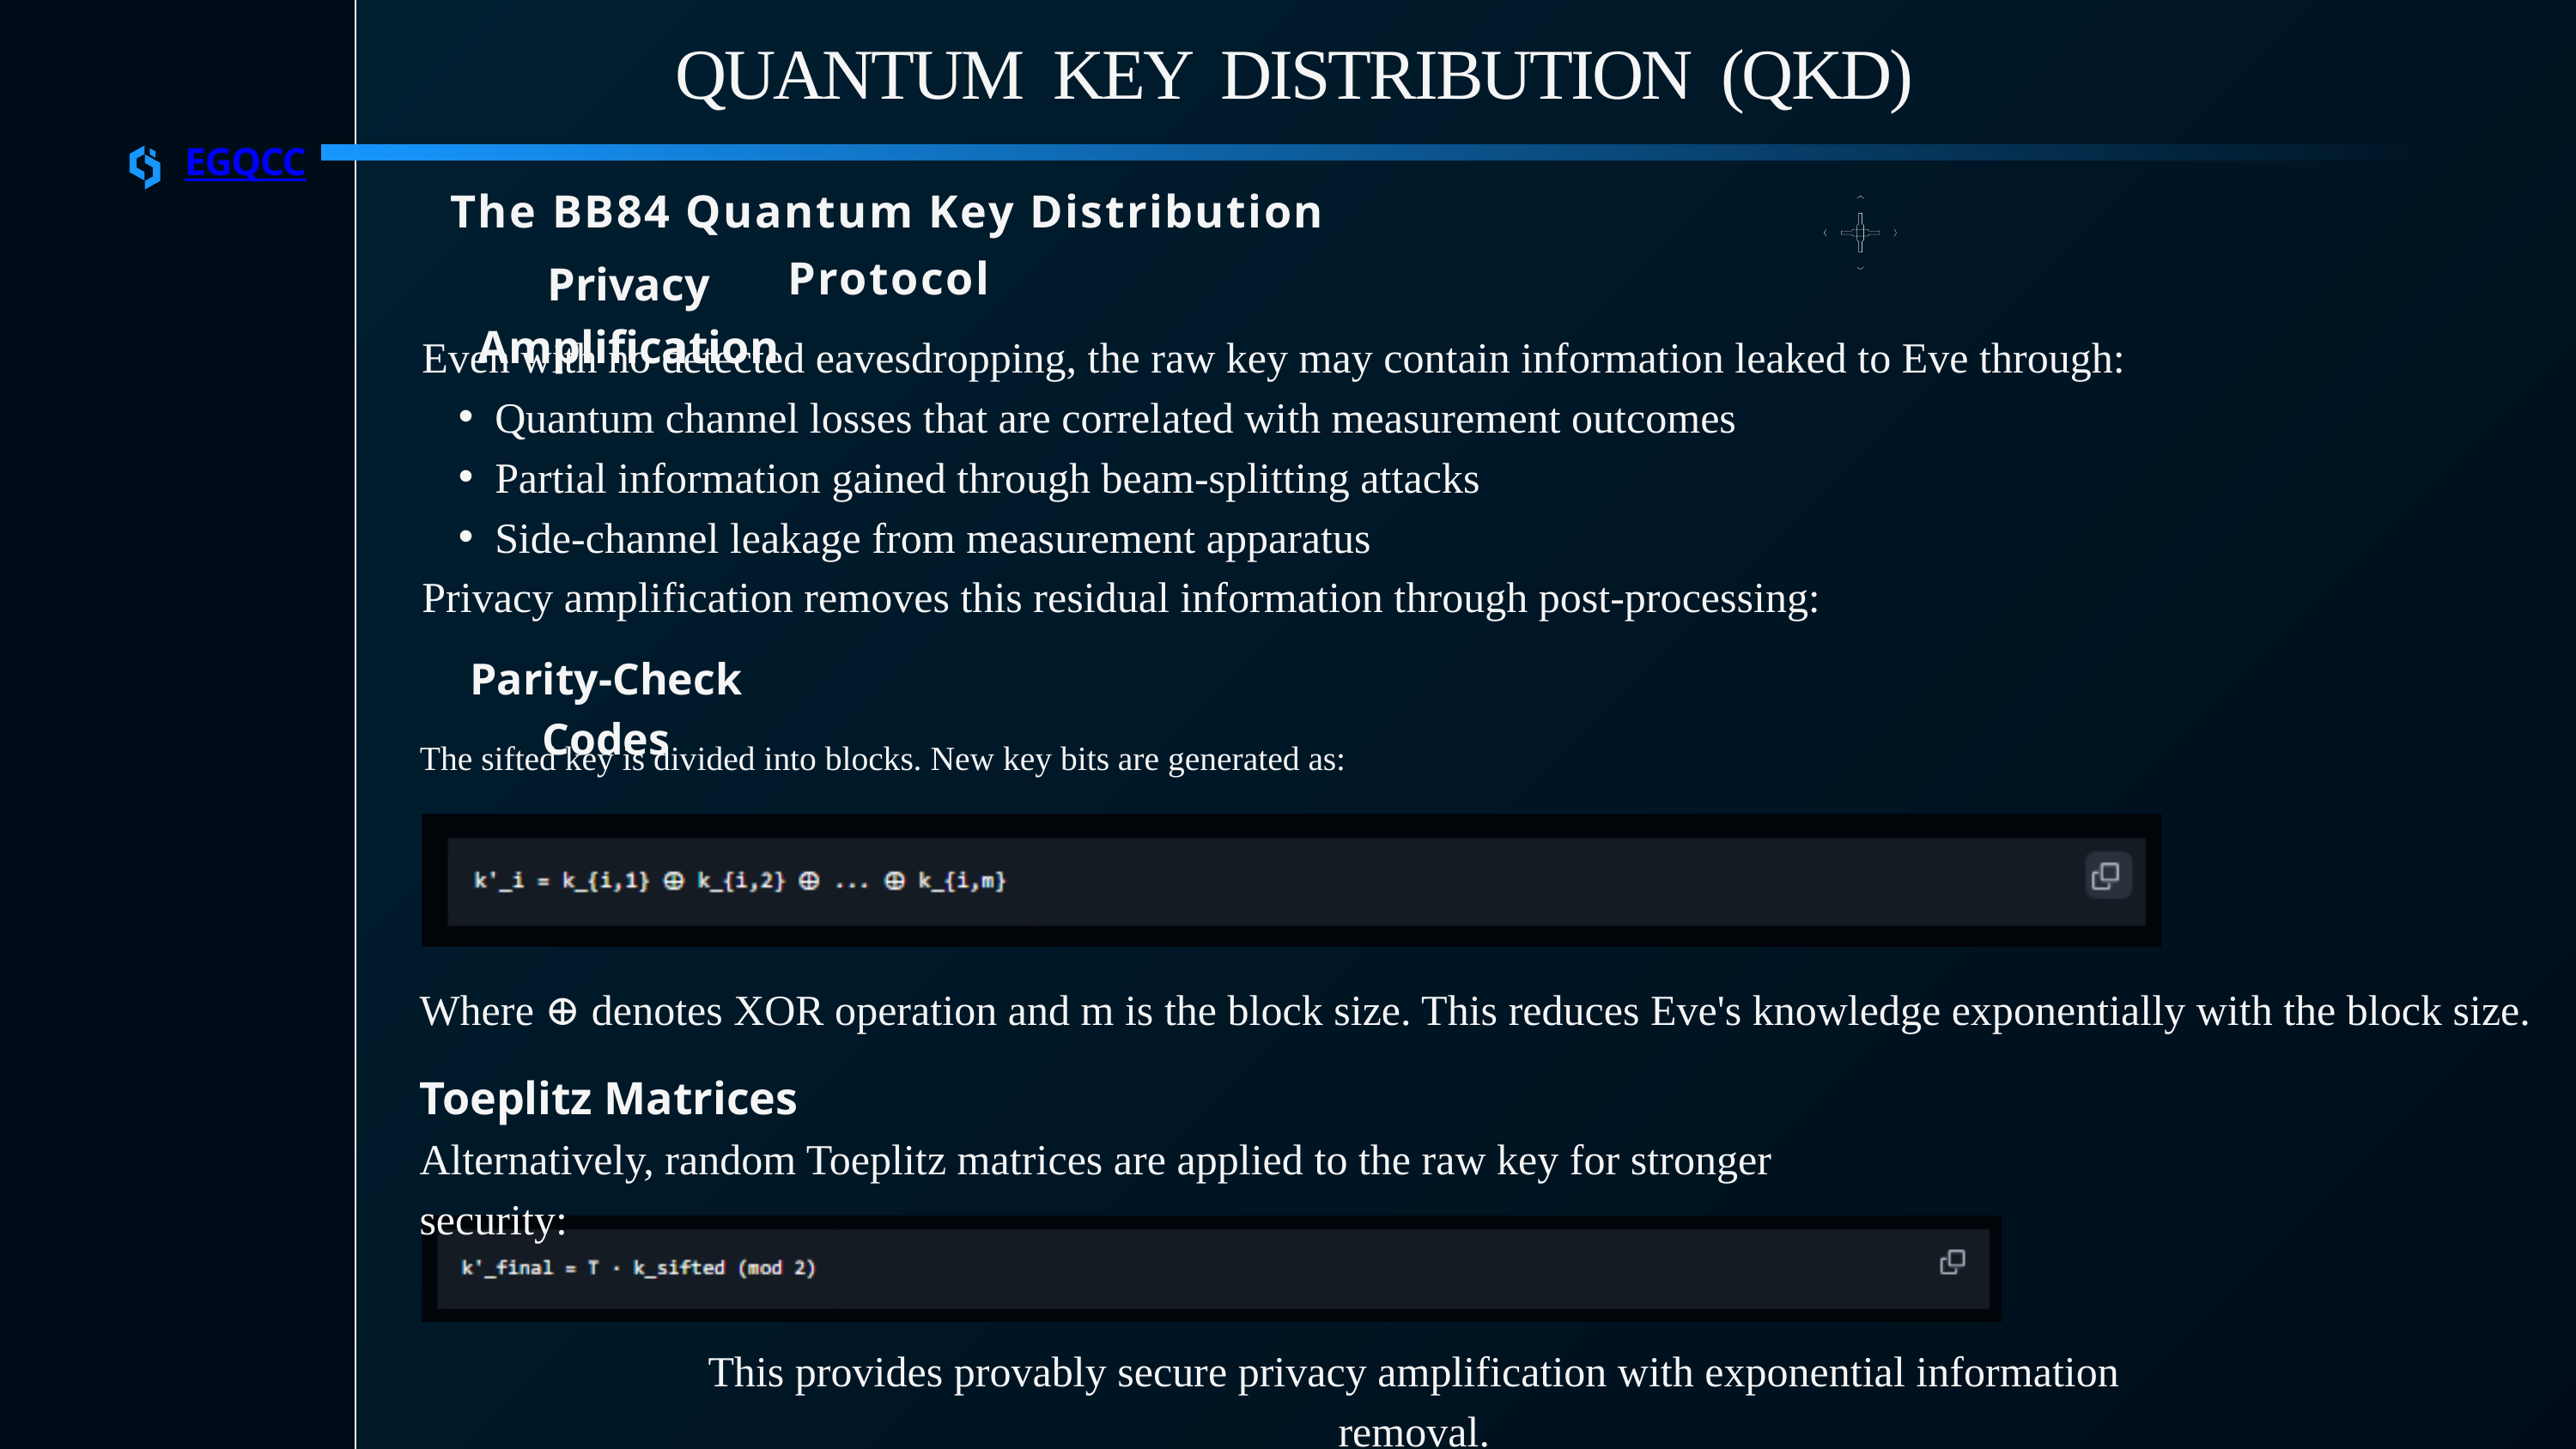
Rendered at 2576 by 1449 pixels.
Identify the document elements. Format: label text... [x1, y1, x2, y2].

text_box The BB84 Quantum Key Distribution Protocol [362, 170, 1422, 304]
text_box [422, 814, 2162, 947]
text_box [422, 1216, 2002, 1323]
text_box [1824, 196, 1897, 270]
text_box QUANTUM KEY DISTRIBUTION (QKD) [675, 59, 2077, 114]
text_box EGQCC [362, 136, 596, 142]
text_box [0, 0, 356, 1449]
text_box Where ⊕ denotes XOR operation and m is the block size. This reduces Eve's knowledge exponentially with the block size. [419, 974, 2542, 1035]
text_box Privacy Amplification [419, 247, 838, 373]
text_box Toeplitz Matrices Alternatively, random Toeplitz matrices are applied to the raw key for stronger security: [419, 1060, 1928, 1244]
text_box The sifted key is divided into blocks. New key bits are generated as: [419, 730, 1347, 778]
text_box This provides provably secure privacy amplification with exponential information removal. [629, 1335, 2200, 1449]
text_box Parity-Check Codes [422, 643, 791, 730]
text_box Even with no detected eavesdropping, the raw key may contain information leaked to Eve through: Quantum channel losses that are correlated with measurement outcomes Partial information gained through beam-splitting attacks Side-channel leakage from measurement apparatus Privacy amplification removes this residual information through post-processing: [422, 321, 2307, 656]
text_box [321, 144, 2432, 161]
